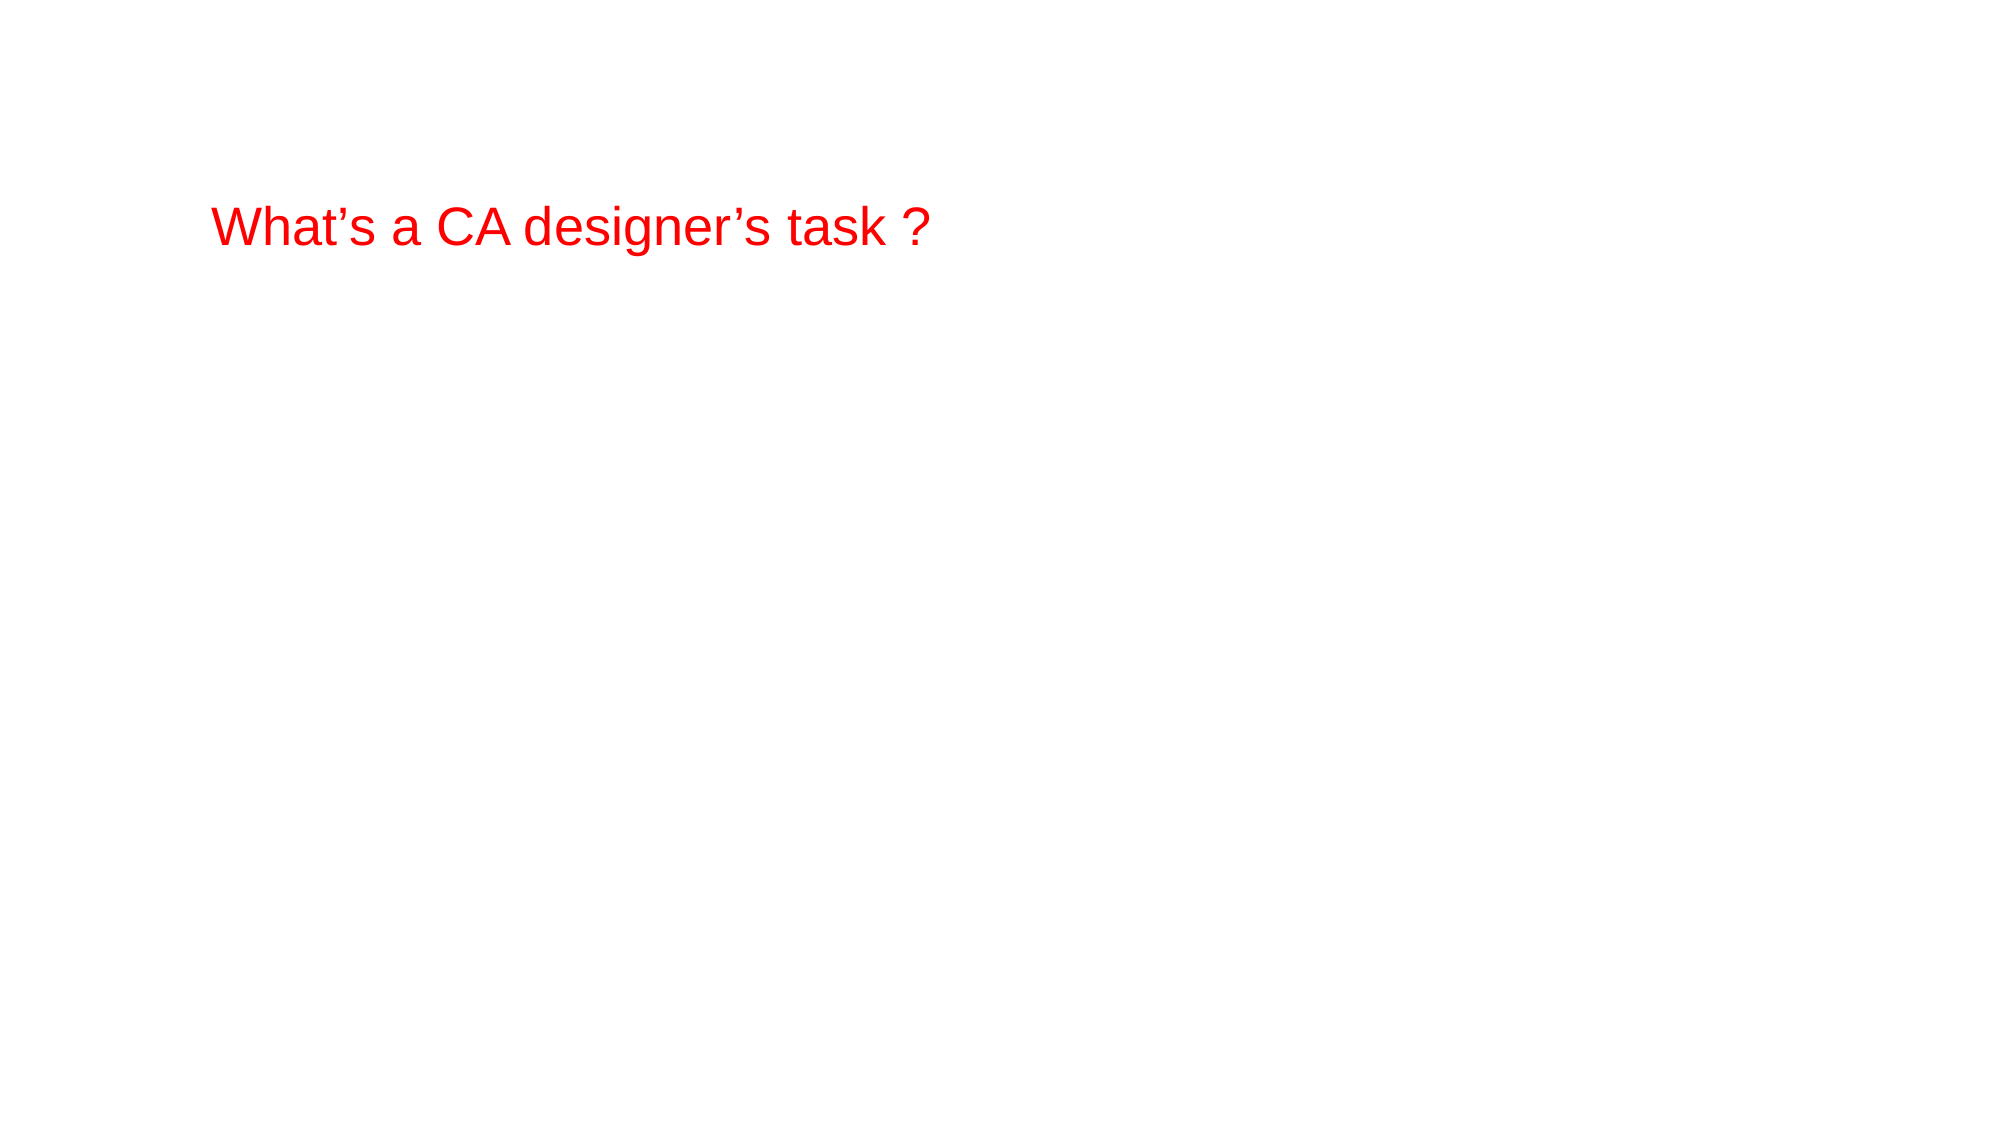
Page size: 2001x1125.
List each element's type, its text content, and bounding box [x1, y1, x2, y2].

subtitle What’s a CA designer’s task ? [196, 184, 1697, 456]
